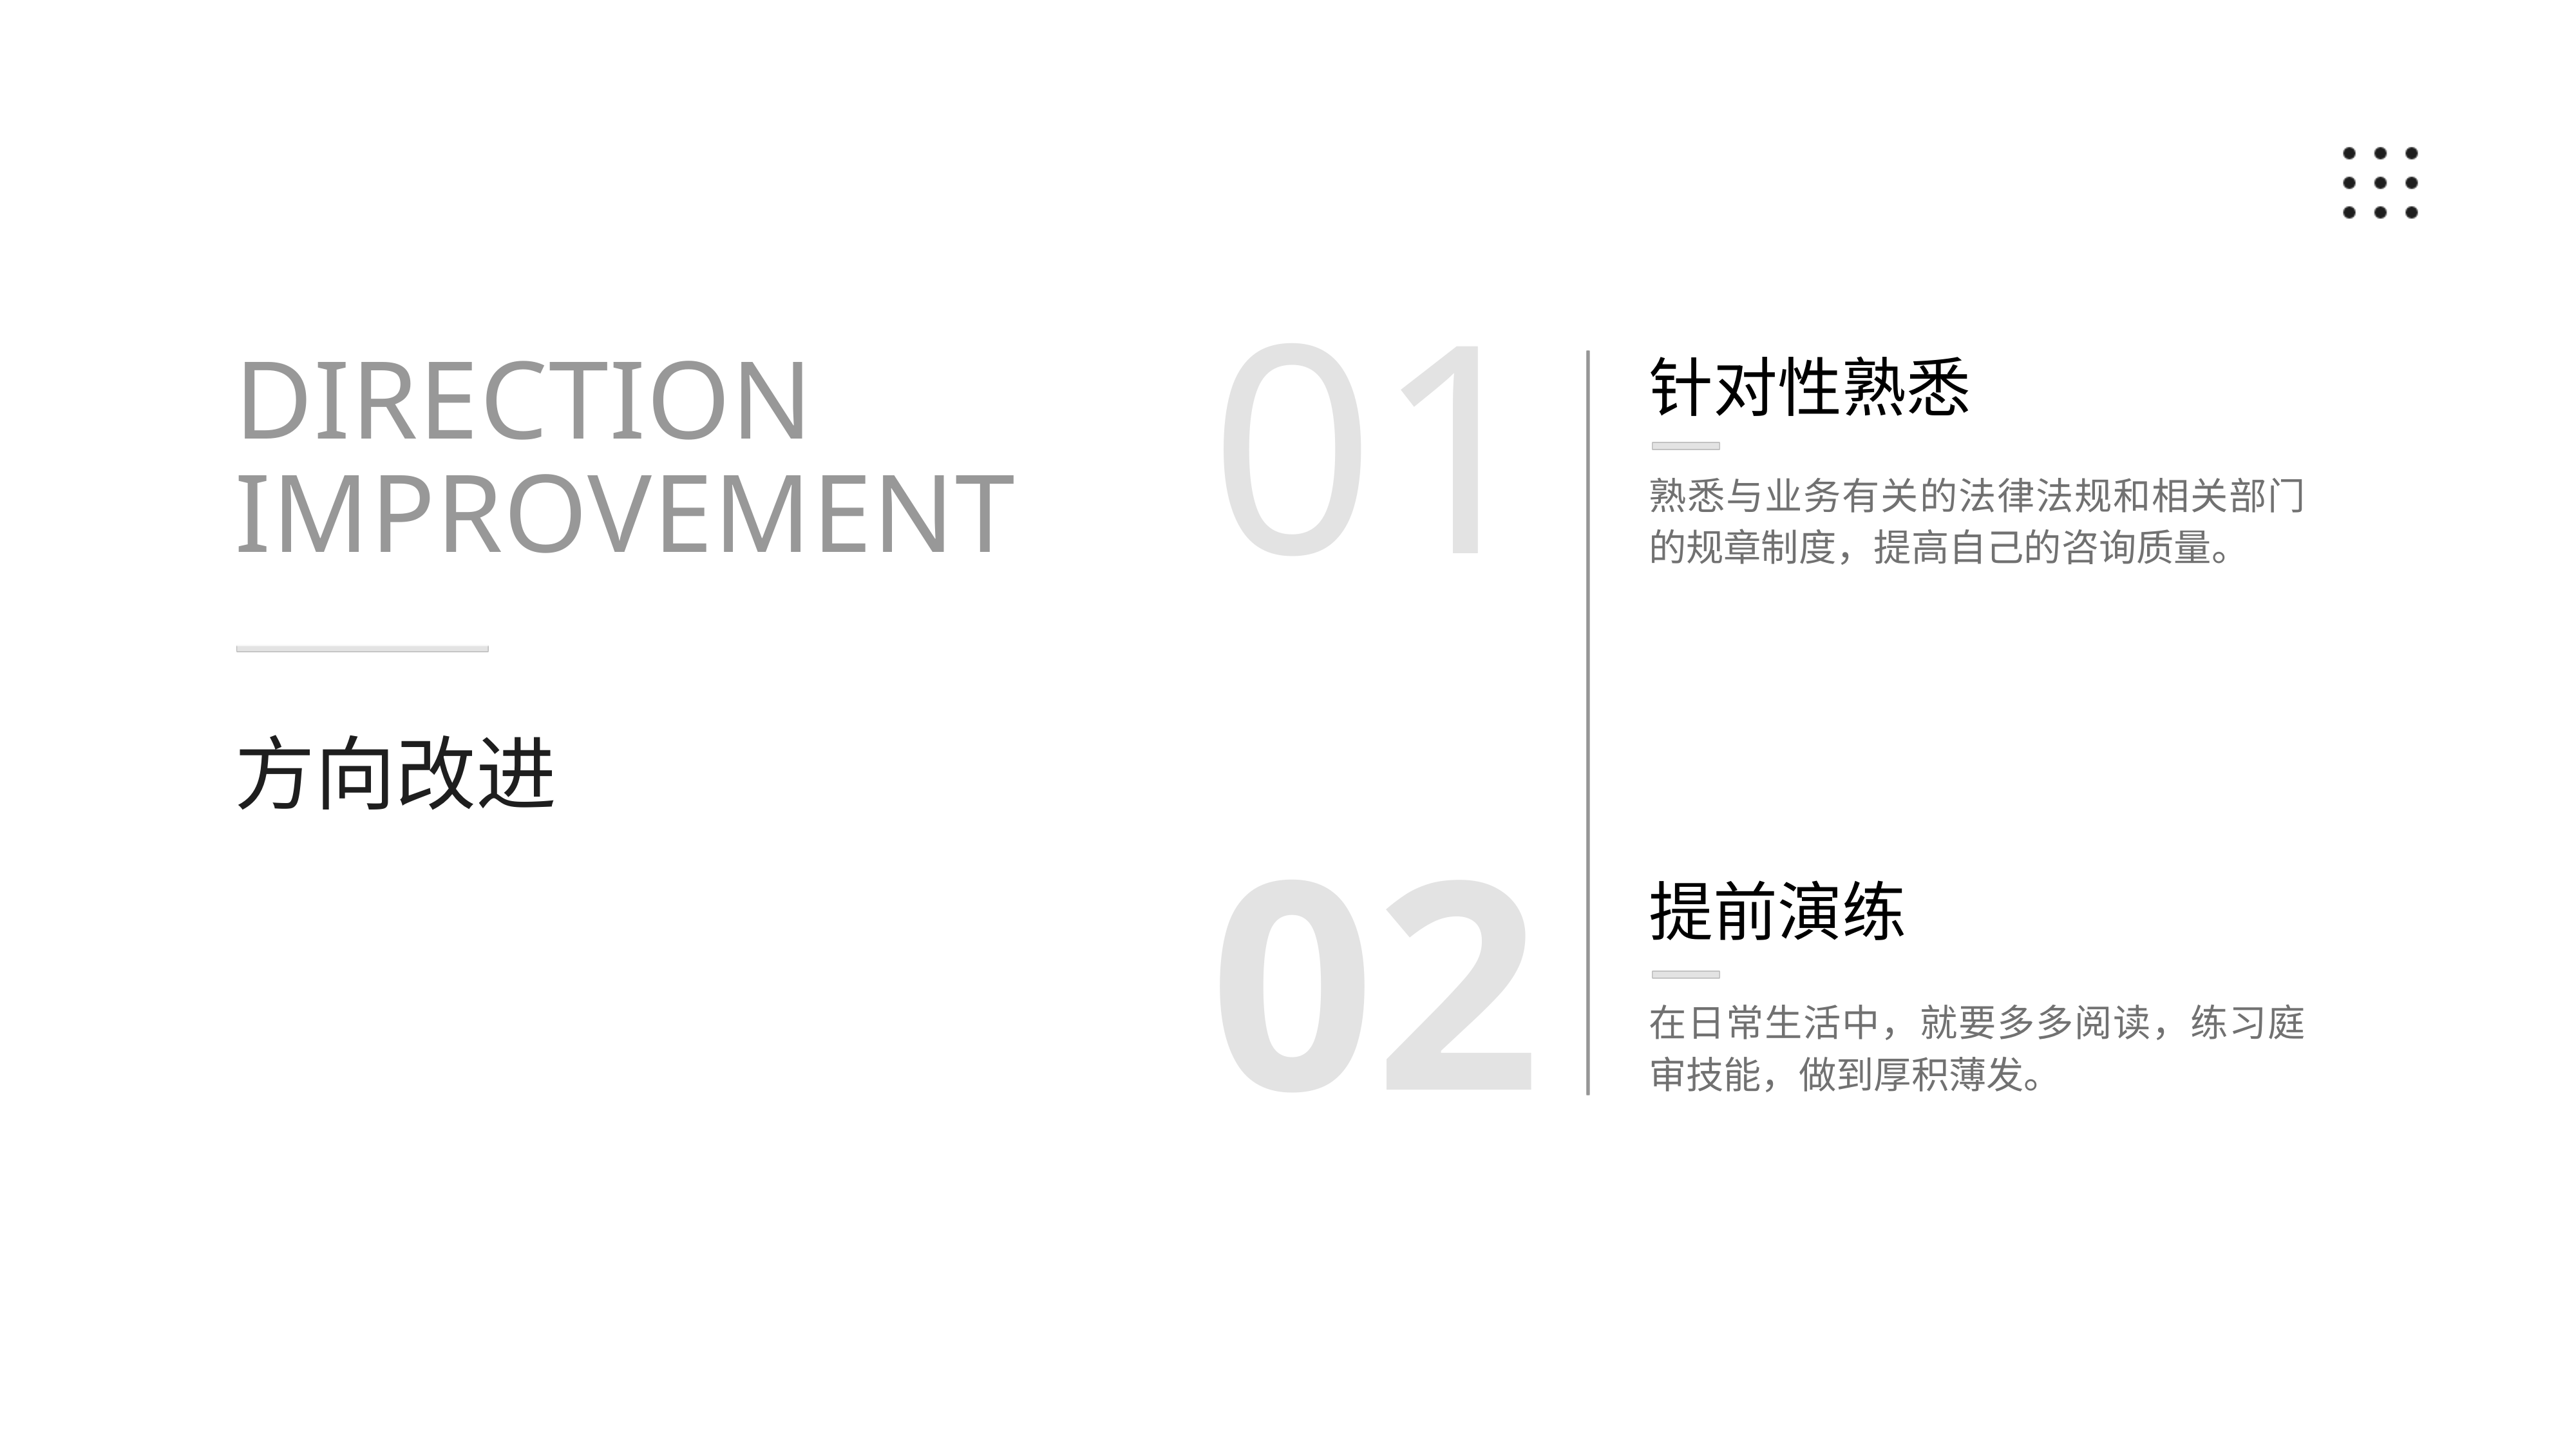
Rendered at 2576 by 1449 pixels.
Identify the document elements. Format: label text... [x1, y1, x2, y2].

picture [1586, 350, 1592, 1098]
text_box DIRECTION IMPROVEMENT [225, 343, 1175, 585]
picture [1650, 969, 1722, 981]
text_box 方向改进 [225, 696, 905, 816]
text_box 针对性熟悉 [1639, 324, 2316, 420]
text_box 01 [1030, 258, 1551, 609]
picture [1650, 440, 1722, 451]
text_box 02 [1030, 795, 1551, 1146]
picture [236, 643, 491, 654]
text_box 熟悉与业务有关的法律法规和相关部门的规章制度，提高自己的咨询质量。 [1639, 460, 2316, 563]
picture [2341, 146, 2420, 222]
text_box 在日常生活中，就要多多阅读，练习庭审技能，做到厚积薄发。 [1639, 987, 2316, 1090]
text_box 提前演练 [1639, 848, 2306, 944]
